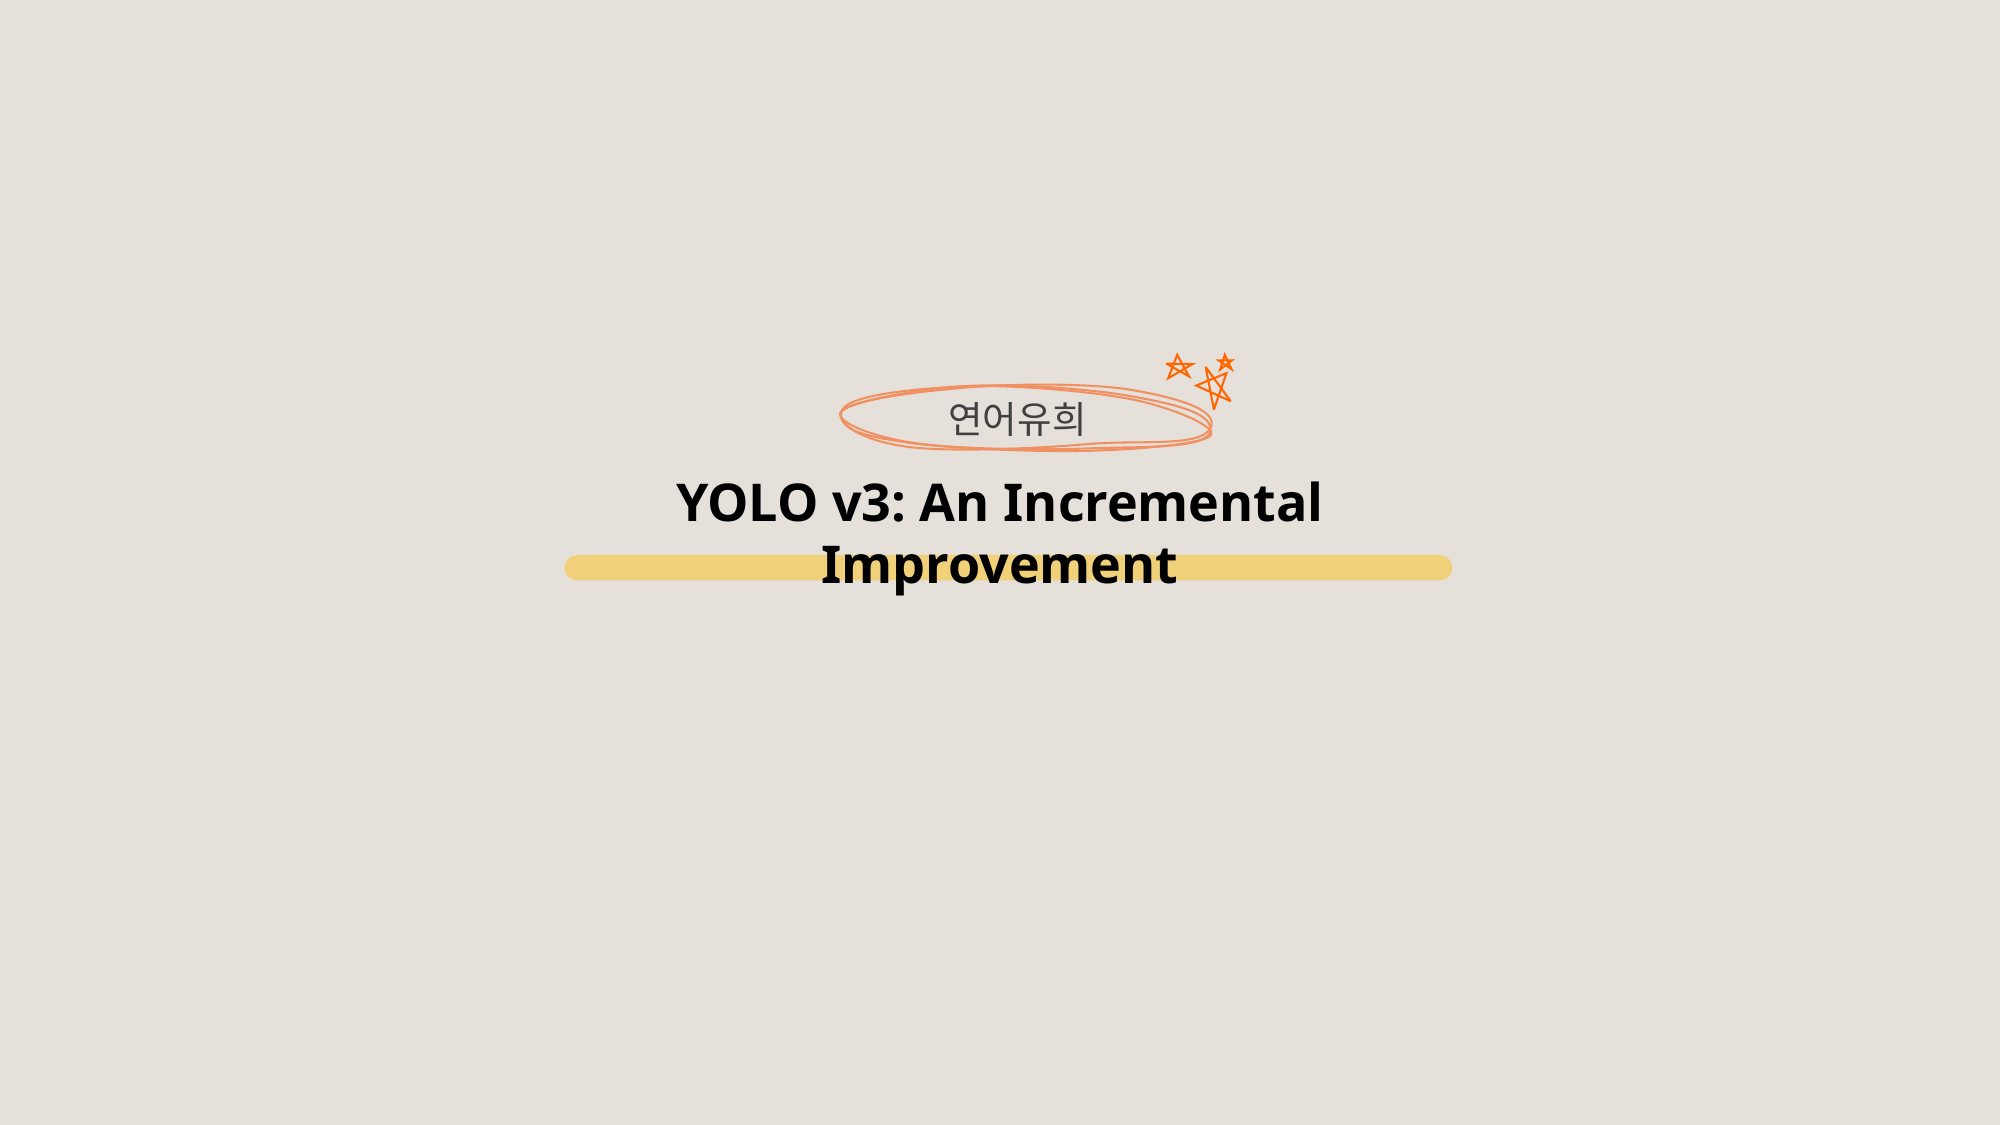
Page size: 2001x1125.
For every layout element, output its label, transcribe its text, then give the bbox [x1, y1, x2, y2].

text_box YOLO v3: An Incremental Improvement [489, 461, 1511, 602]
text_box [1165, 355, 1192, 378]
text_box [840, 384, 1212, 452]
text_box [1215, 351, 1235, 373]
text_box [1197, 366, 1232, 410]
